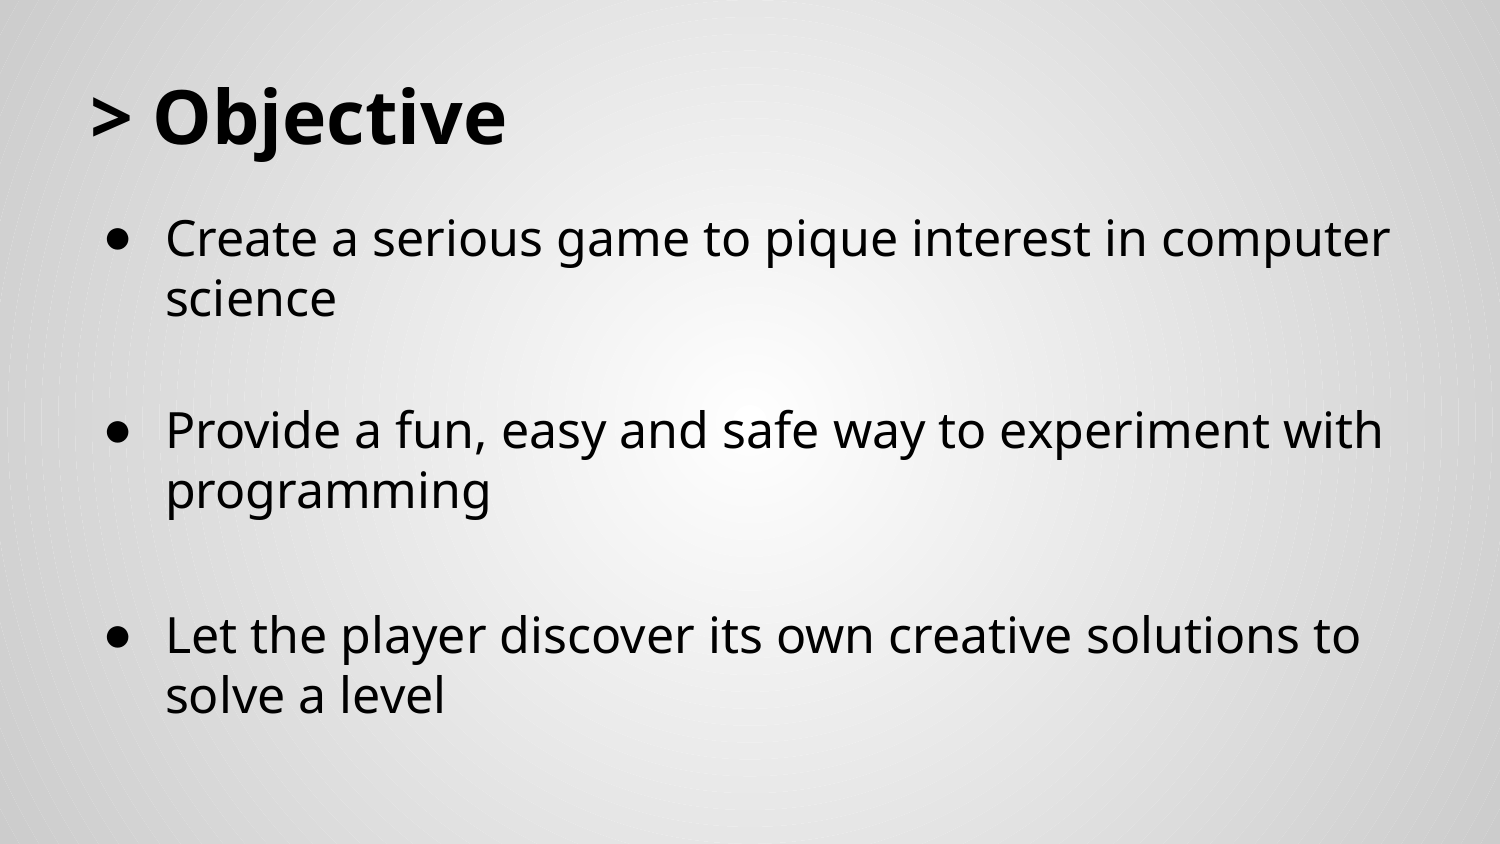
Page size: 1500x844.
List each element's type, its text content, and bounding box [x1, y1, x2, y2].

list Create a serious game to pique interest in computer science Provide a fun, easy and safe way to experiment with programming Let the player discover its own creative solutions to solve a level [75, 191, 1436, 803]
title > Objective [75, 33, 1425, 175]
